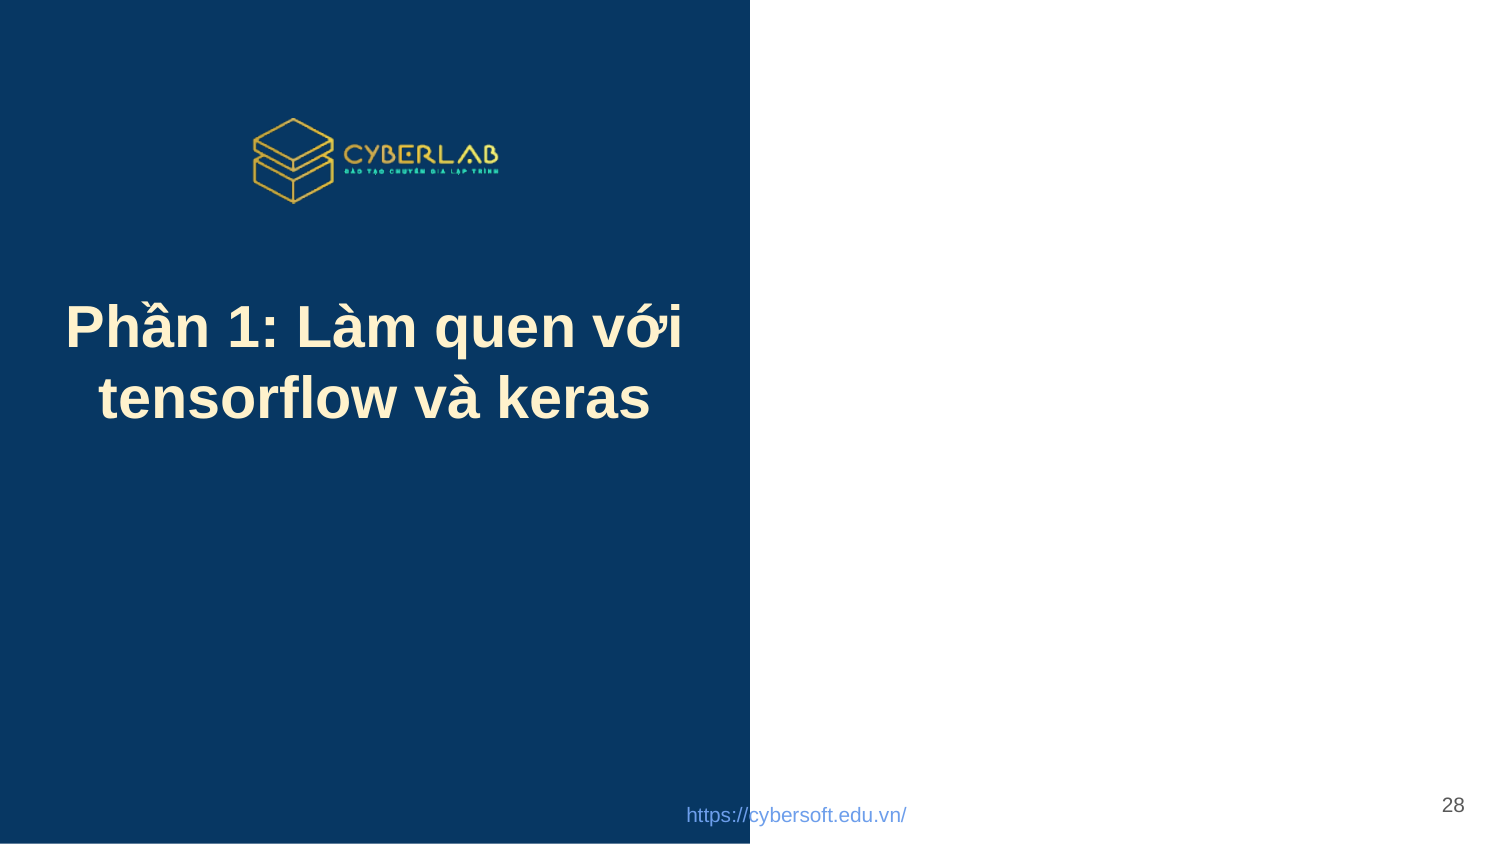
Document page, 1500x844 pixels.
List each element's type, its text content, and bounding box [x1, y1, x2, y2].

picture [239, 118, 511, 202]
slide_number 28 [1389, 782, 1480, 830]
title Phần 1: Làm quen với tensorflow và keras [43, 202, 708, 446]
